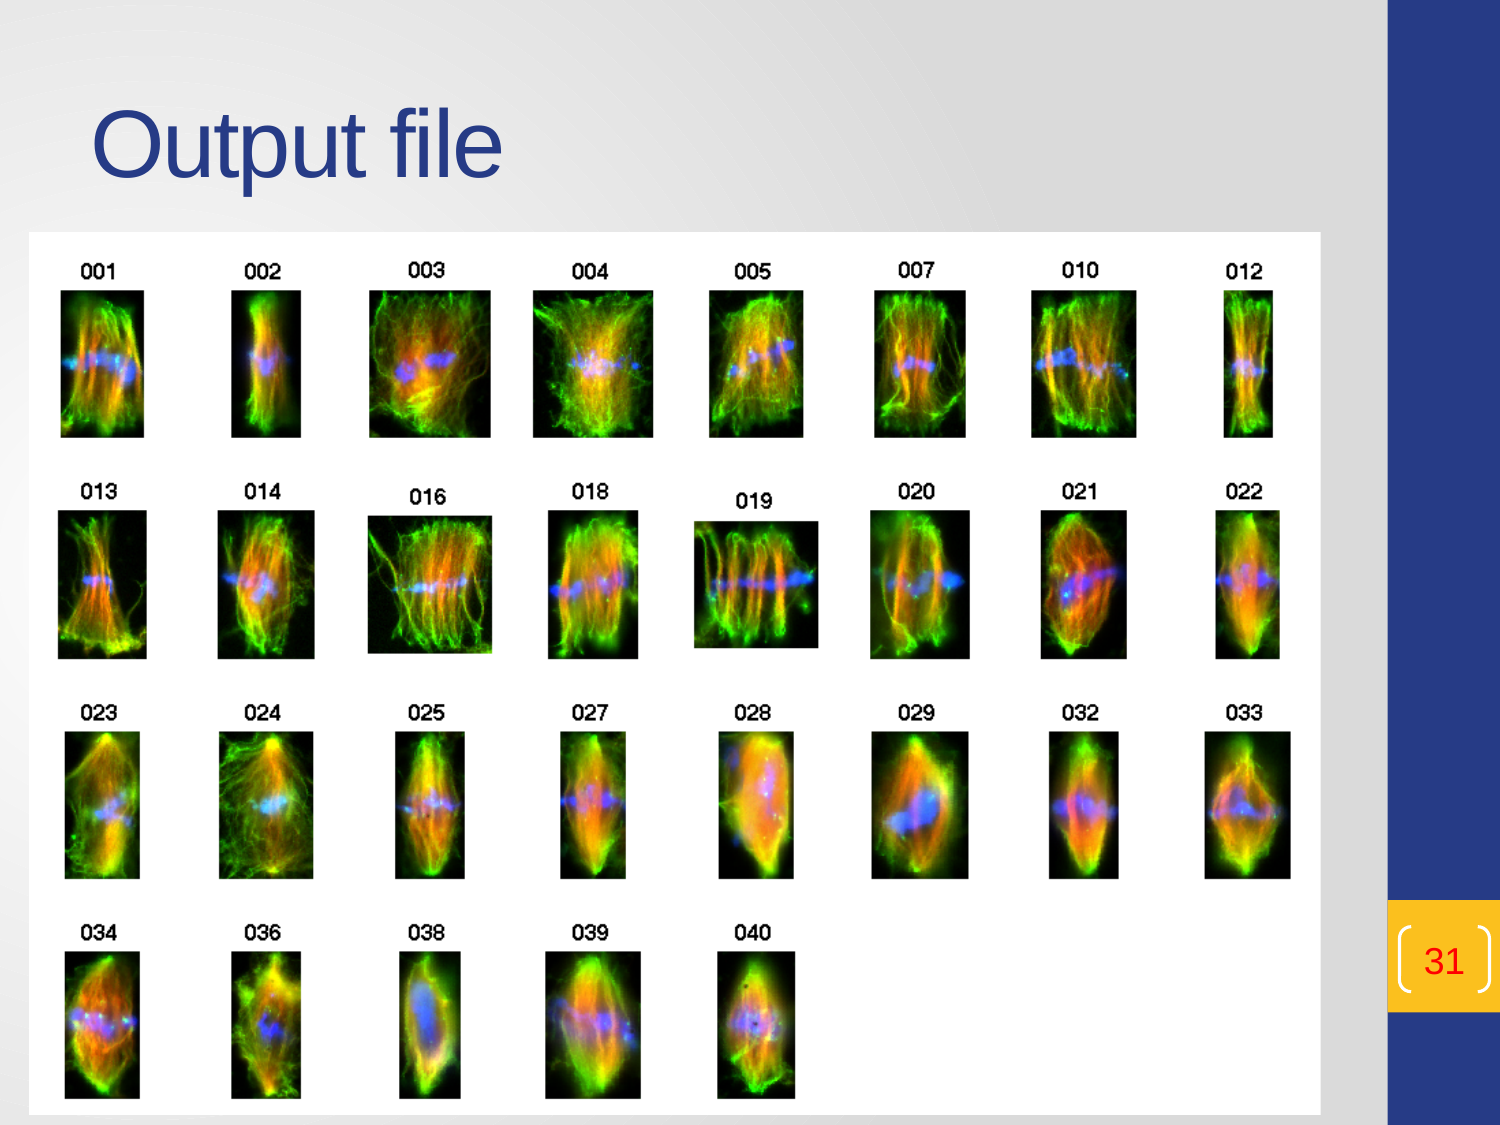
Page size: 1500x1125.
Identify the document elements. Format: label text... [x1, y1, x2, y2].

title Output file [75, 45, 1325, 226]
picture [28, 232, 1322, 1115]
slide_number 31 [1397, 925, 1492, 994]
